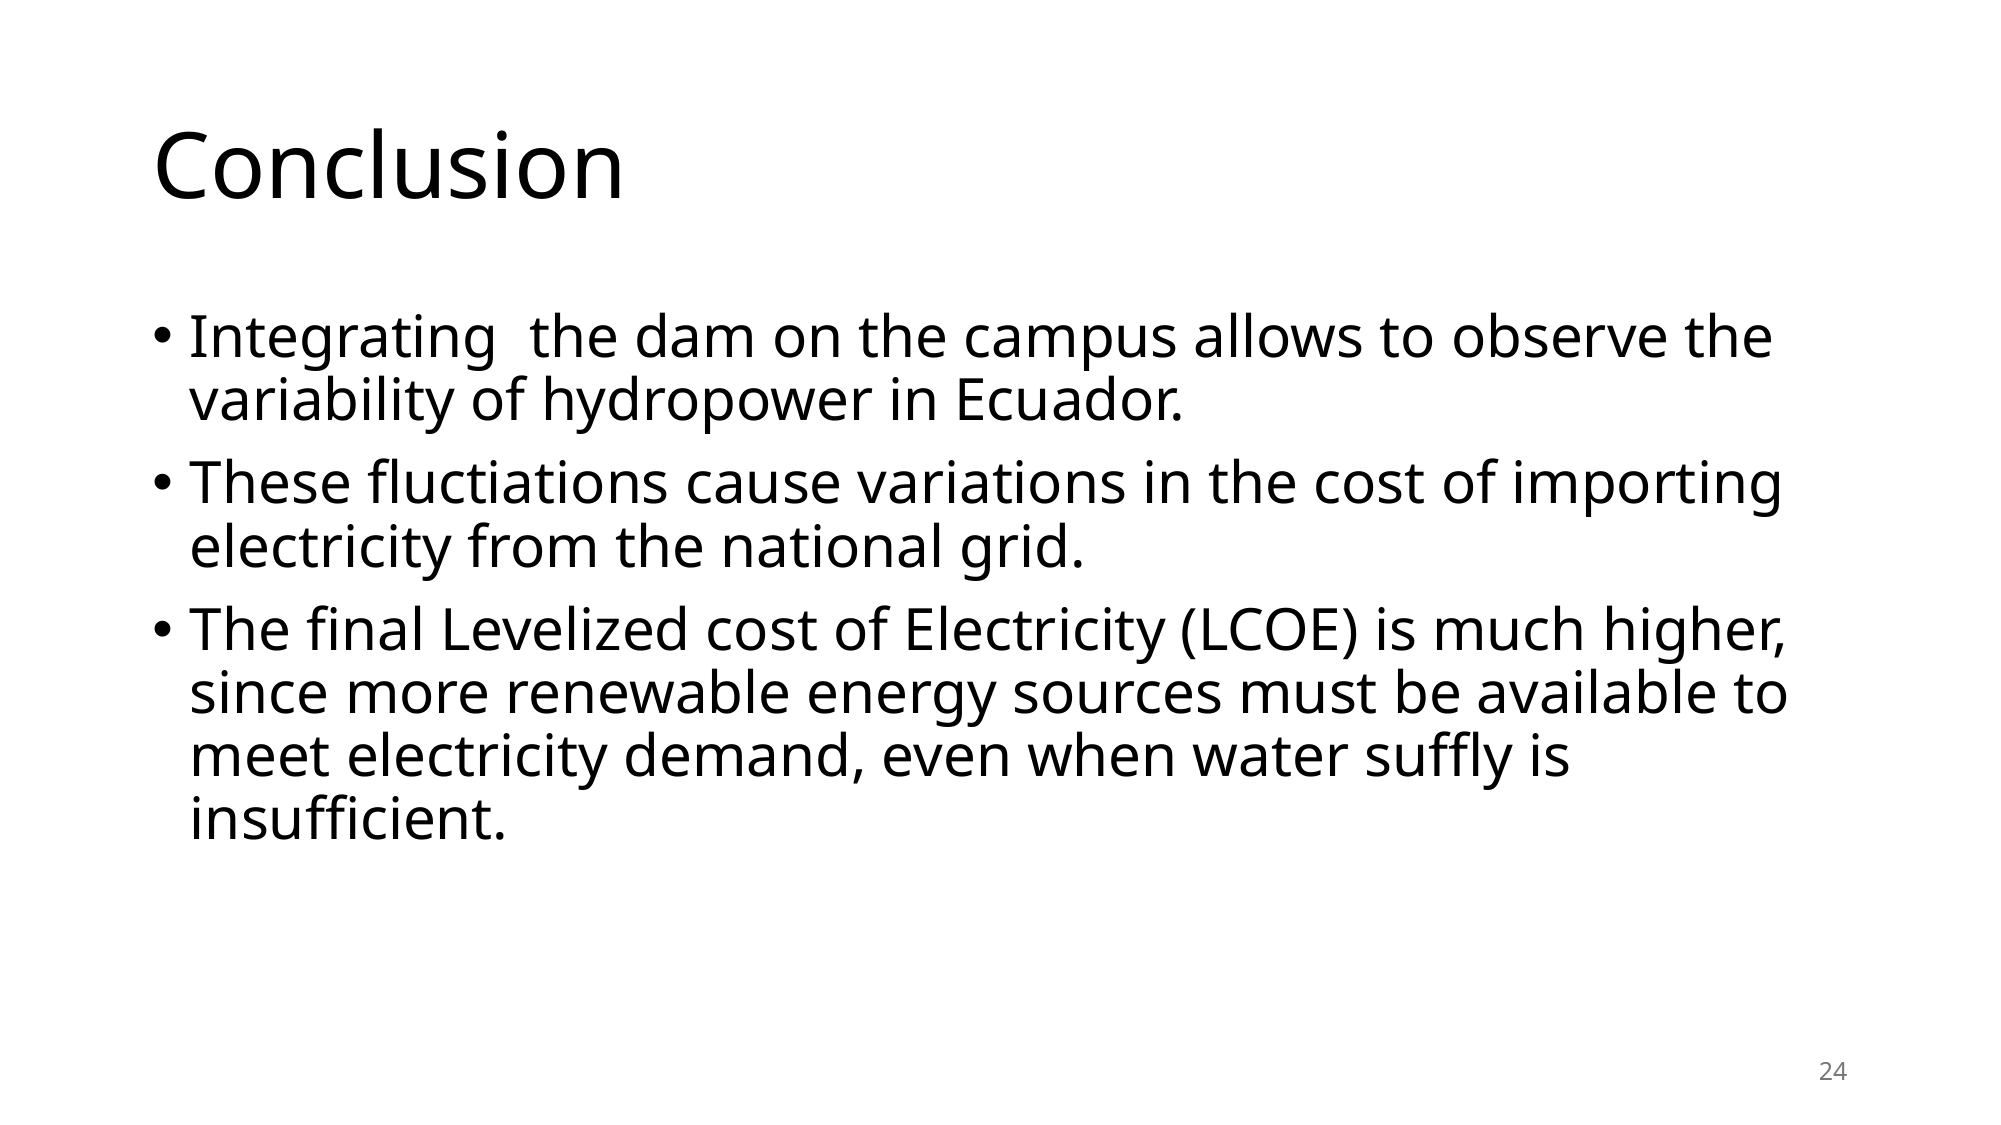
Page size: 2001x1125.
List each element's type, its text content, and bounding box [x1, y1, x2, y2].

slide_number 24 [1412, 1042, 1863, 1103]
title Conclusion [137, 59, 1863, 278]
list Integrating the dam on the campus allows to observe the variability of hydropower in Ecuador. These fluctiations cause variations in the cost of importing electricity from the national grid. The final Levelized cost of Electricity (LCOE) is much higher, since more renewable energy sources must be available to meet electricity demand, even when water suffly is insufficient. [137, 299, 1863, 1103]
